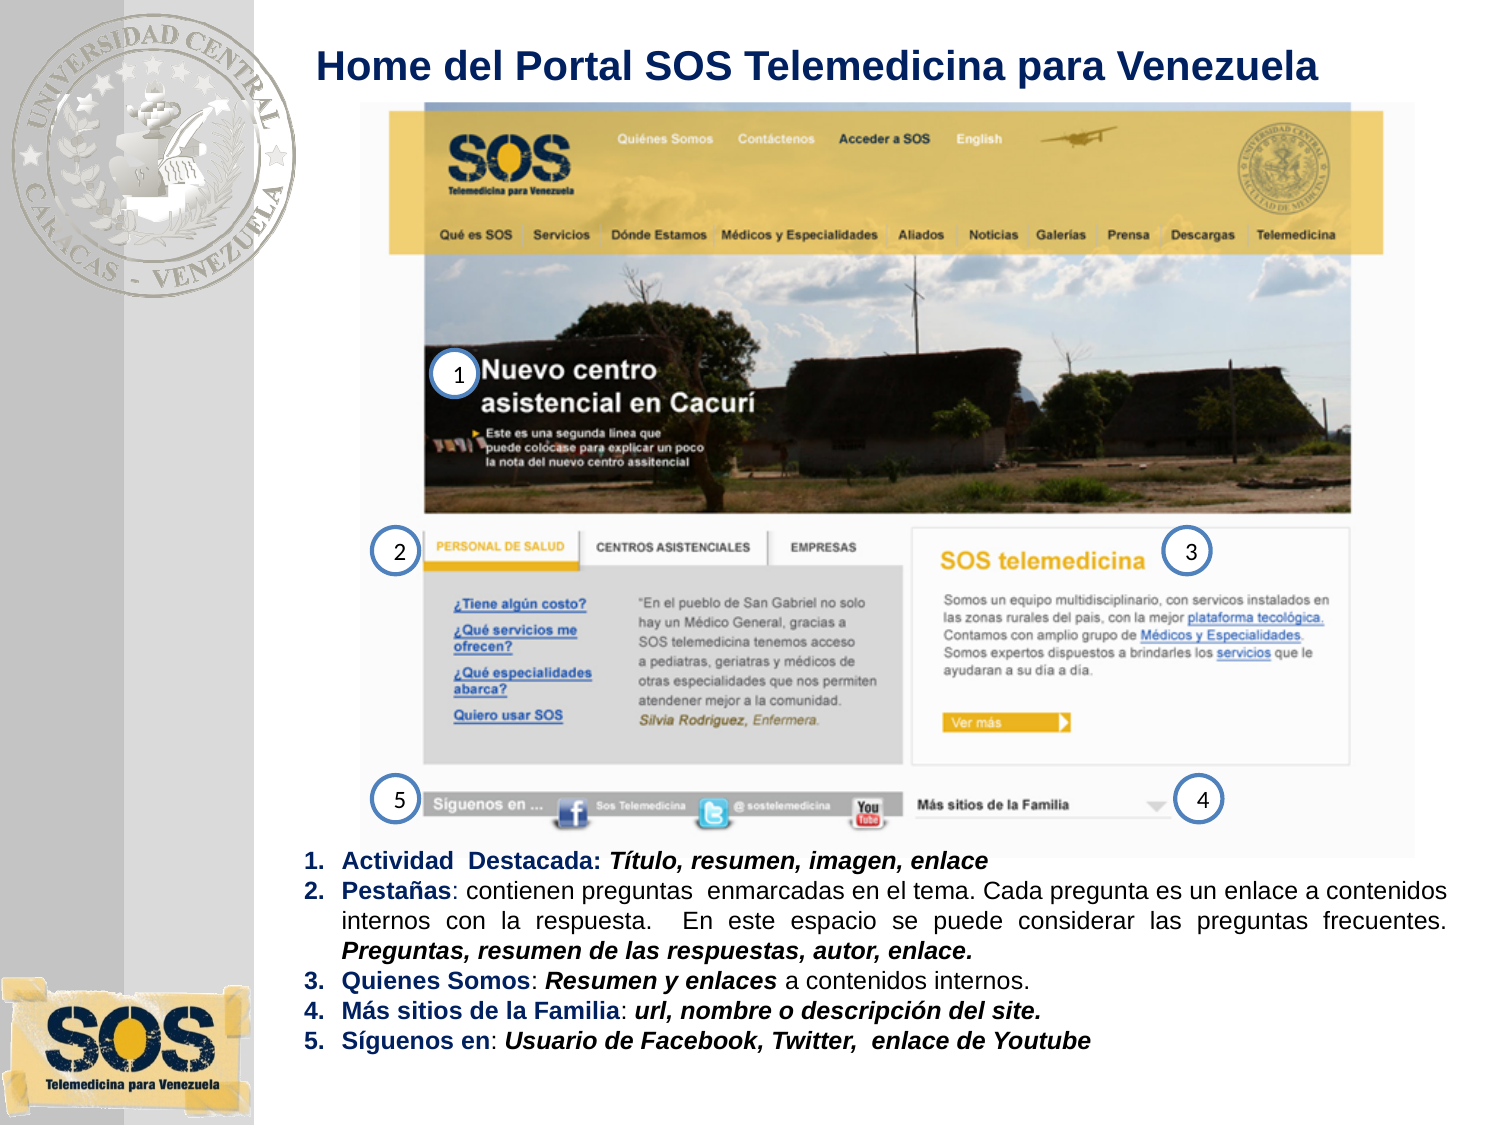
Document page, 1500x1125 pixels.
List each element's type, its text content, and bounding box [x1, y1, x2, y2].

text_box Home del Portal SOS Telemedicina para Venezuela [301, 30, 1459, 96]
picture [359, 101, 1415, 858]
text_box Actividad Destacada: Título, resumen, imagen, enlace Pestañas: contienen preguntas enmarcadas en el tema. Cada pregunta es un enlace a contenidos internos con la respuesta. En este espacio se puede considerar las preguntas frecuentes. Preguntas, resumen de las respuestas, autor, enlace. Quienes Somos: Resumen y enlaces a contenidos internos. Más sitios de la Familia: url, nombre o descripción del site. Síguenos en: Usuario de Facebook, Twitter, enlace de Youtube [289, 837, 1465, 1092]
picture [1, 976, 254, 1118]
